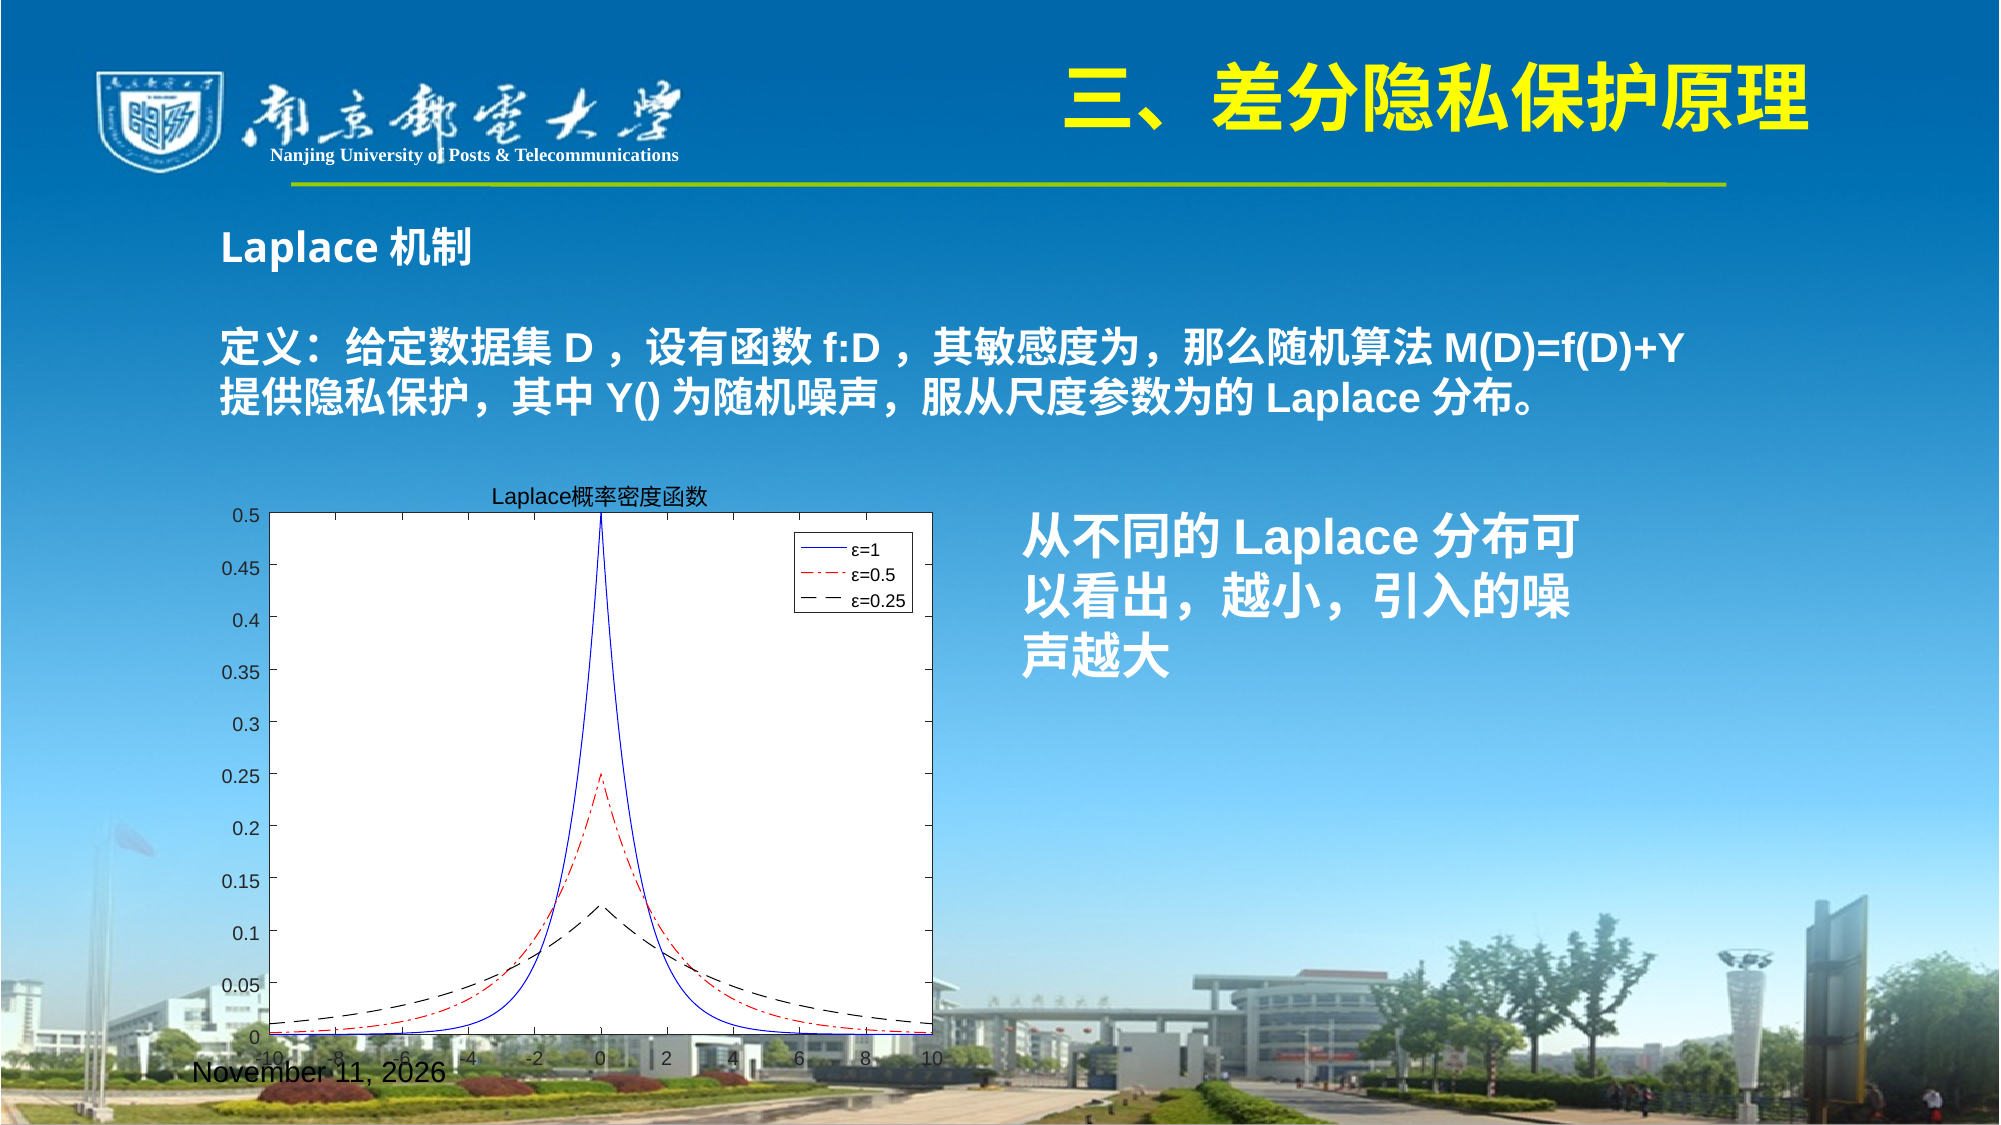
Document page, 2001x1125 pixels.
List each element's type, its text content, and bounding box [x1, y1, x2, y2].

text_box 三、差分隐私保护原理 [1046, 43, 1909, 148]
text_box Nanjing University of Posts & Telecommunications [220, 135, 729, 173]
picture [0, 0, 2001, 1125]
text_box [219, 324, 1161, 386]
